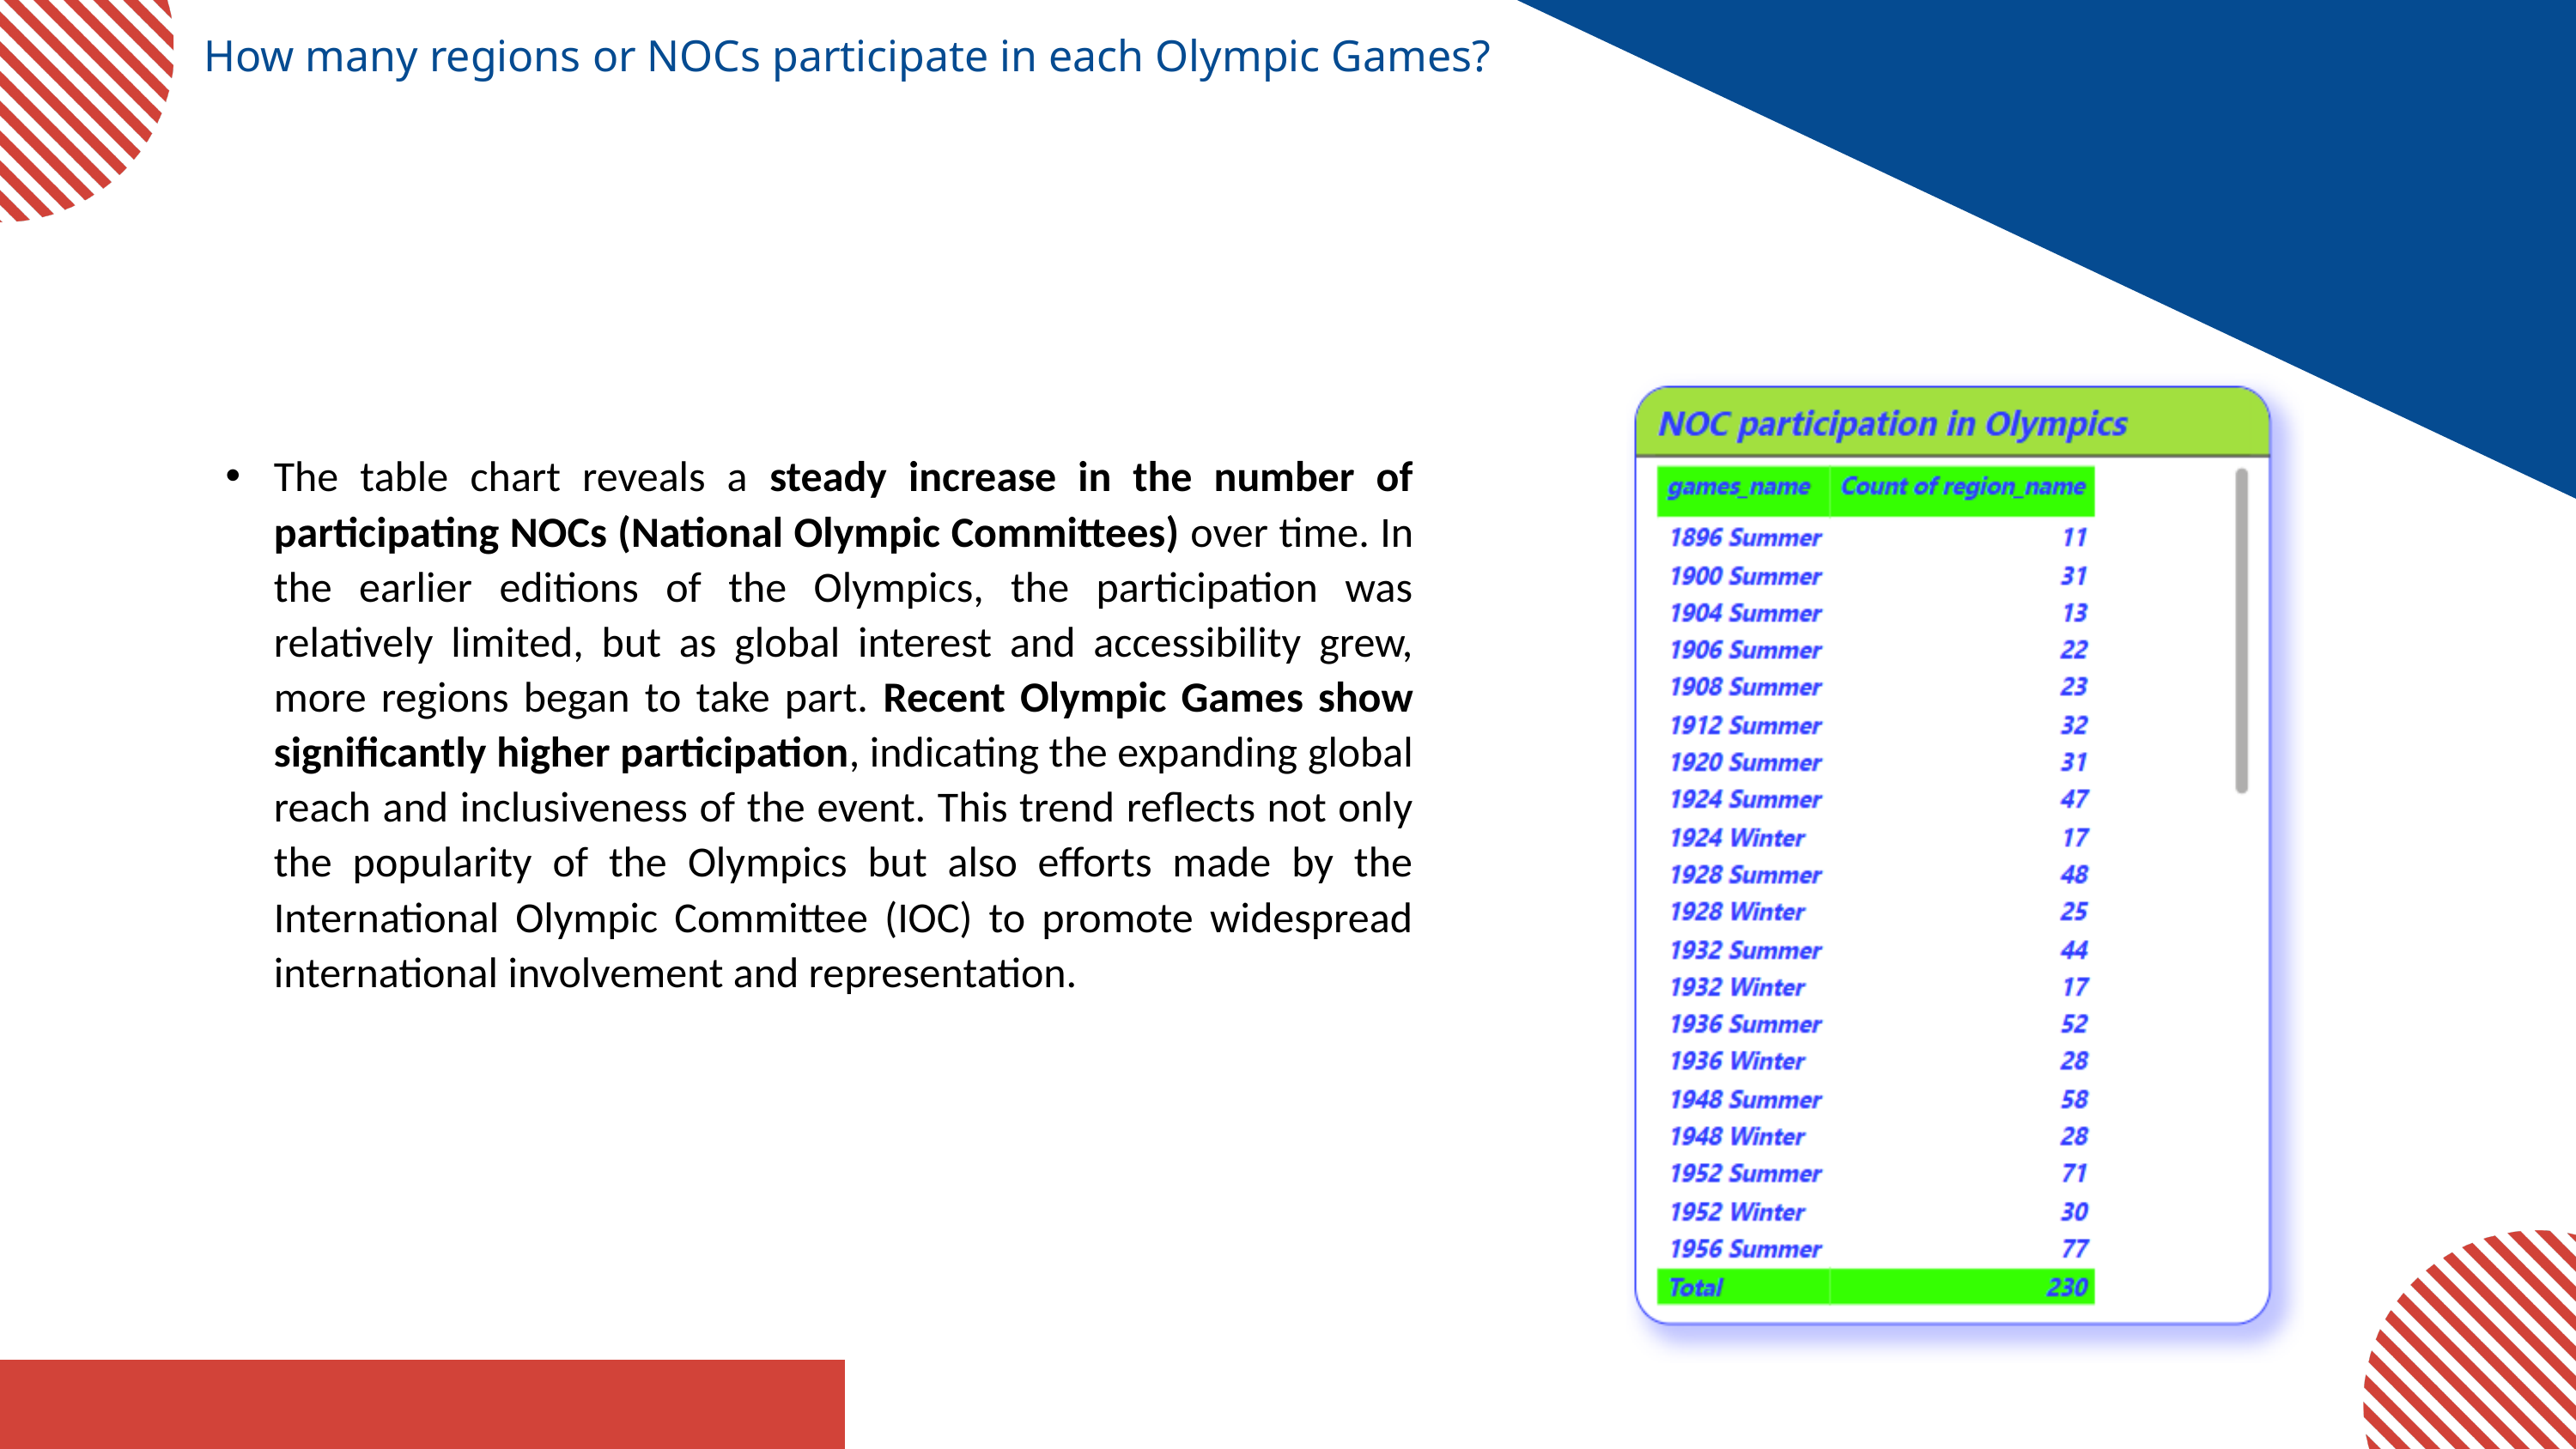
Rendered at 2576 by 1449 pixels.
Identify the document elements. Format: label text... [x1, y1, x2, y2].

text_box [2363, 1230, 2576, 1449]
text_box [0, 0, 174, 223]
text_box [0, 1359, 846, 1449]
text_box How many regions or NOCs participate in each Olympic Games? [204, 28, 1517, 81]
picture [1625, 373, 2305, 1364]
text_box The table chart reveals a steady increase in the number of participating NOCs (National Olympic Committees) over time. In the earlier editions of the Olympics, the participation was relatively limited, but as global interest and accessibility grew, more regions began to take part. Recent Olympic Games show significantly higher participation, indicating the expanding global reach and inclusiveness of the event. This trend reflects not only the popularity of the Olympics but also efforts made by the International Olympic Committee (IOC) to promote widespread international involvement and representation. [225, 445, 1414, 997]
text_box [1570, 0, 2576, 914]
